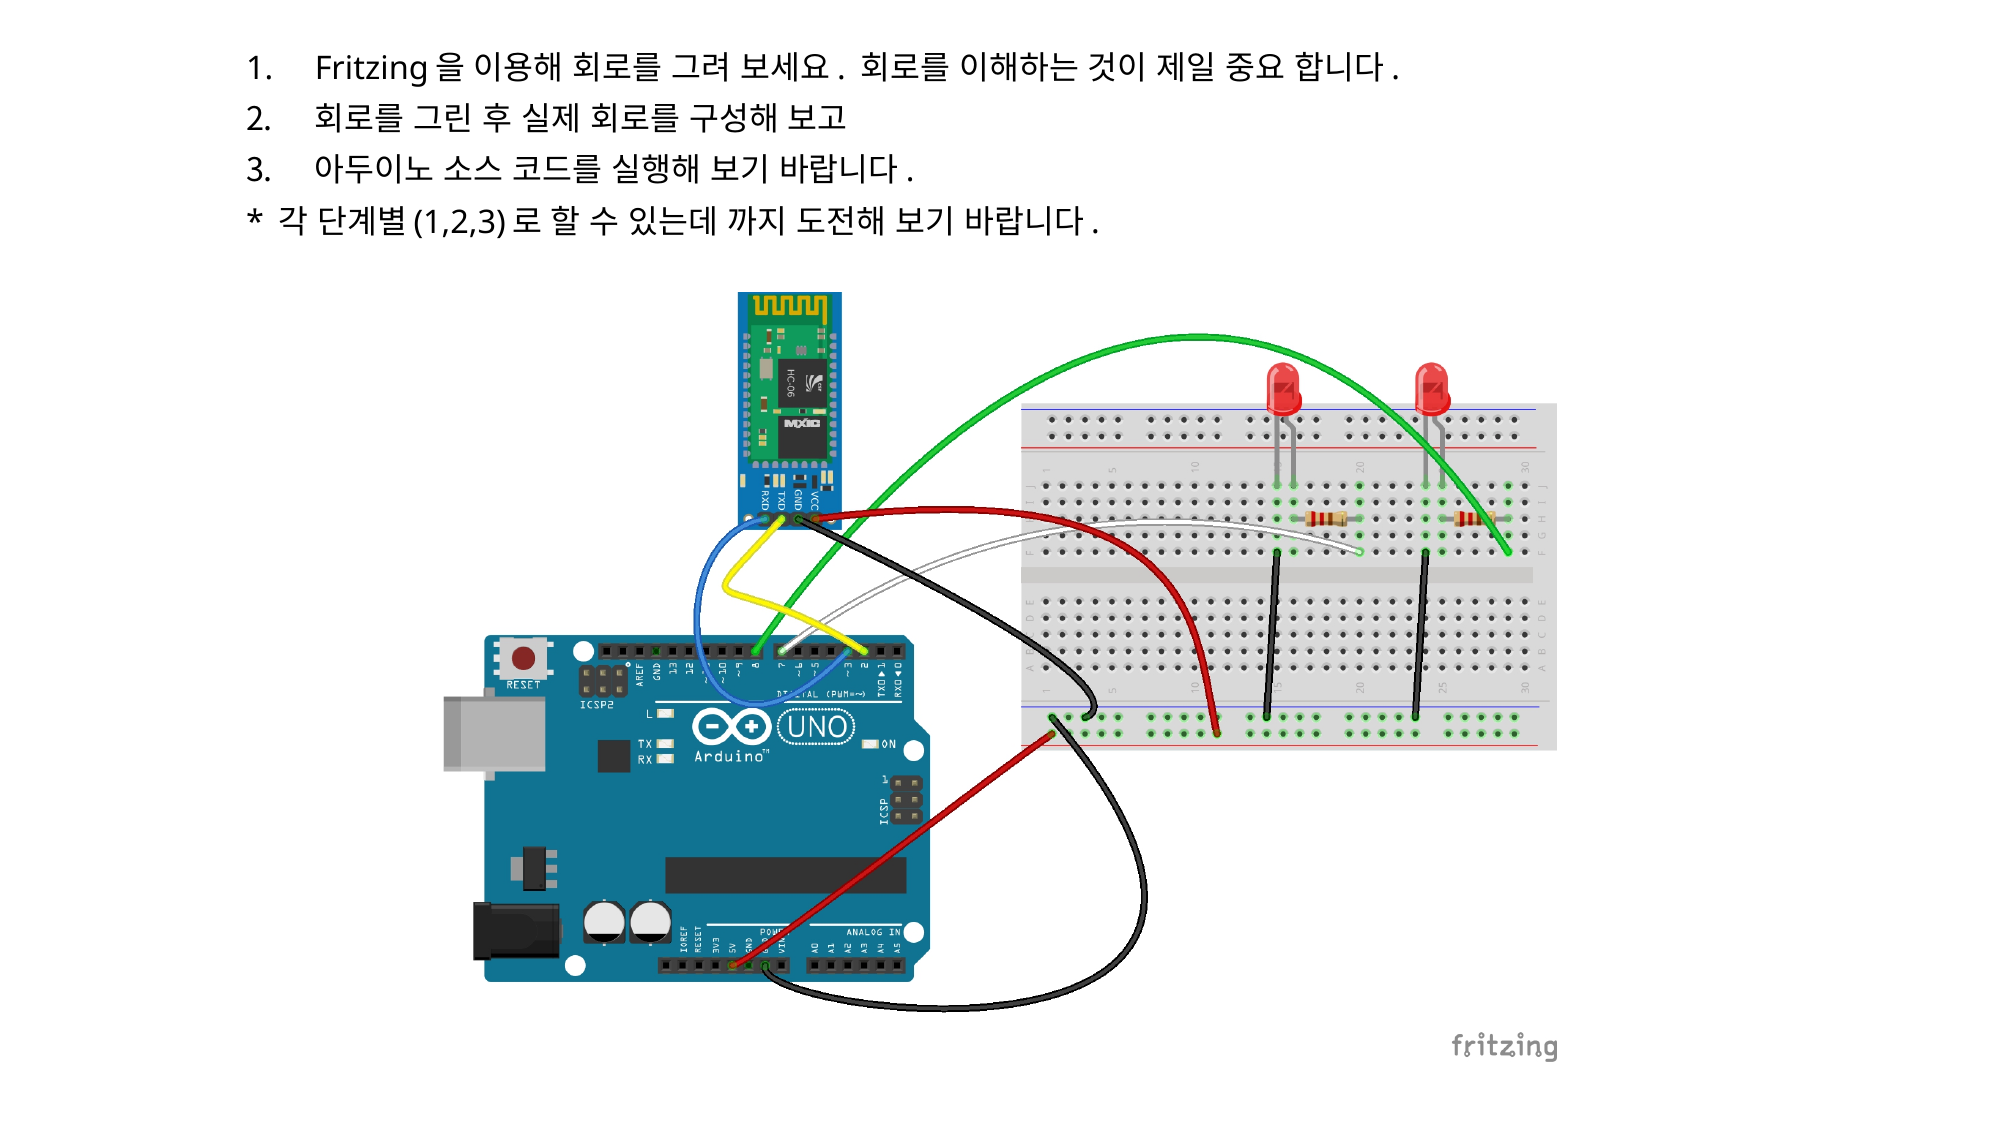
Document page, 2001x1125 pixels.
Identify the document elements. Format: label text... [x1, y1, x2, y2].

picture [443, 292, 1557, 1062]
subtitle Fritzing을 이용해 회로를 그려 보세요. 회로를 이해하는 것이 제일 중요 합니다. 회로를 그린 후 실제 회로를 구성해 보고 아두이노 소스 코드를 실행해 보기 바랍니다. * 각 단계별(1,2,3)로 할 수 있는데 까지 도전해 보기 바랍니다. [230, 43, 1731, 248]
